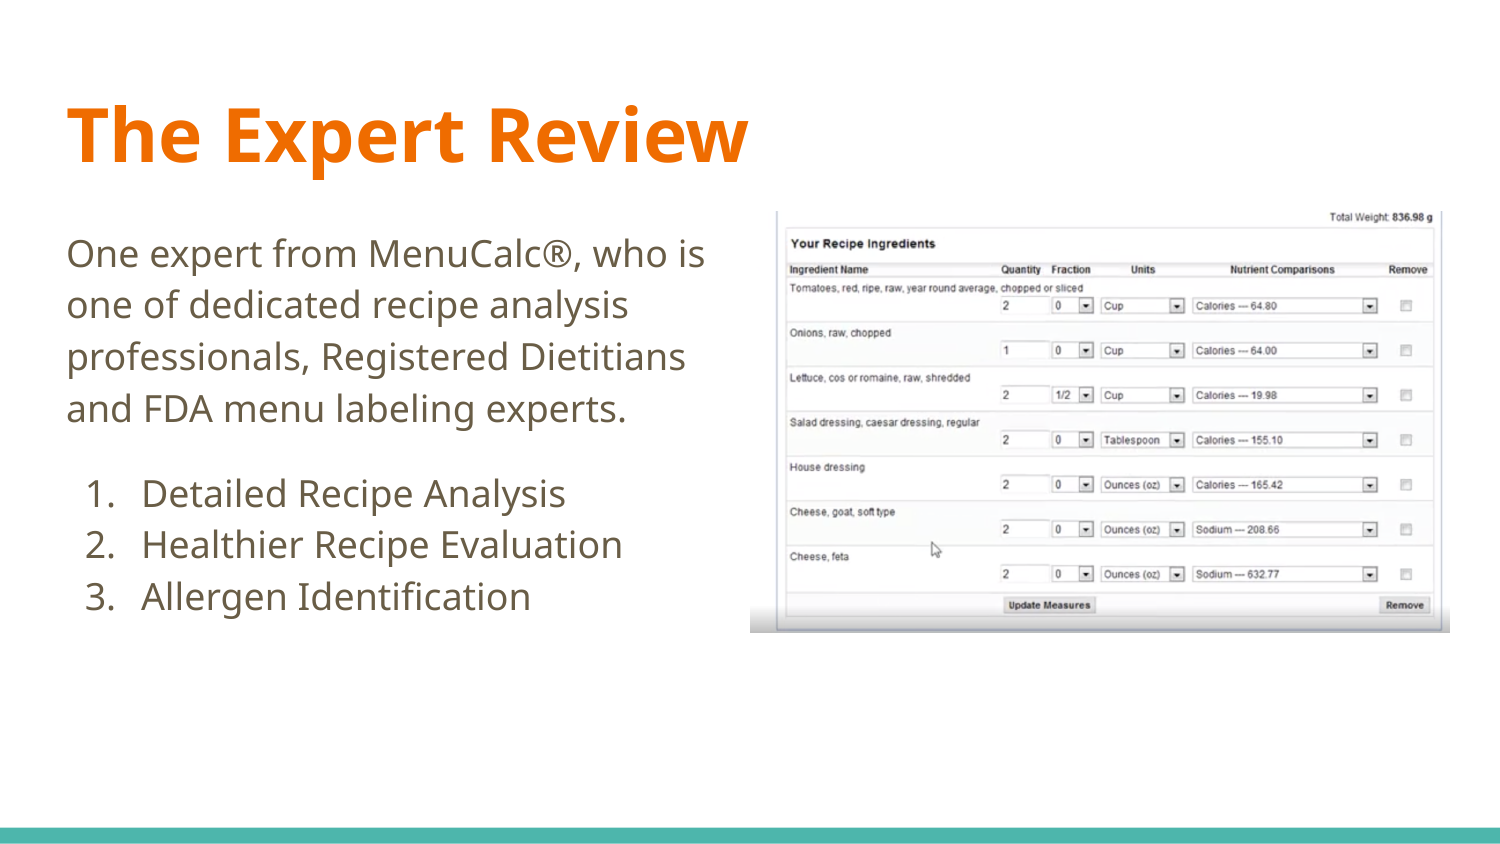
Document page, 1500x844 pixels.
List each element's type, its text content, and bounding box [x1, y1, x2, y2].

list One expert from MenuCalc®, who is one of dedicated recipe analysis professionals, Registered Dietitians and FDA menu labeling experts. Detailed Recipe Analysis Healthier Recipe Evaluation Allergen Identification [51, 207, 750, 790]
title The Expert Review [51, 72, 1449, 189]
picture [749, 210, 1451, 633]
